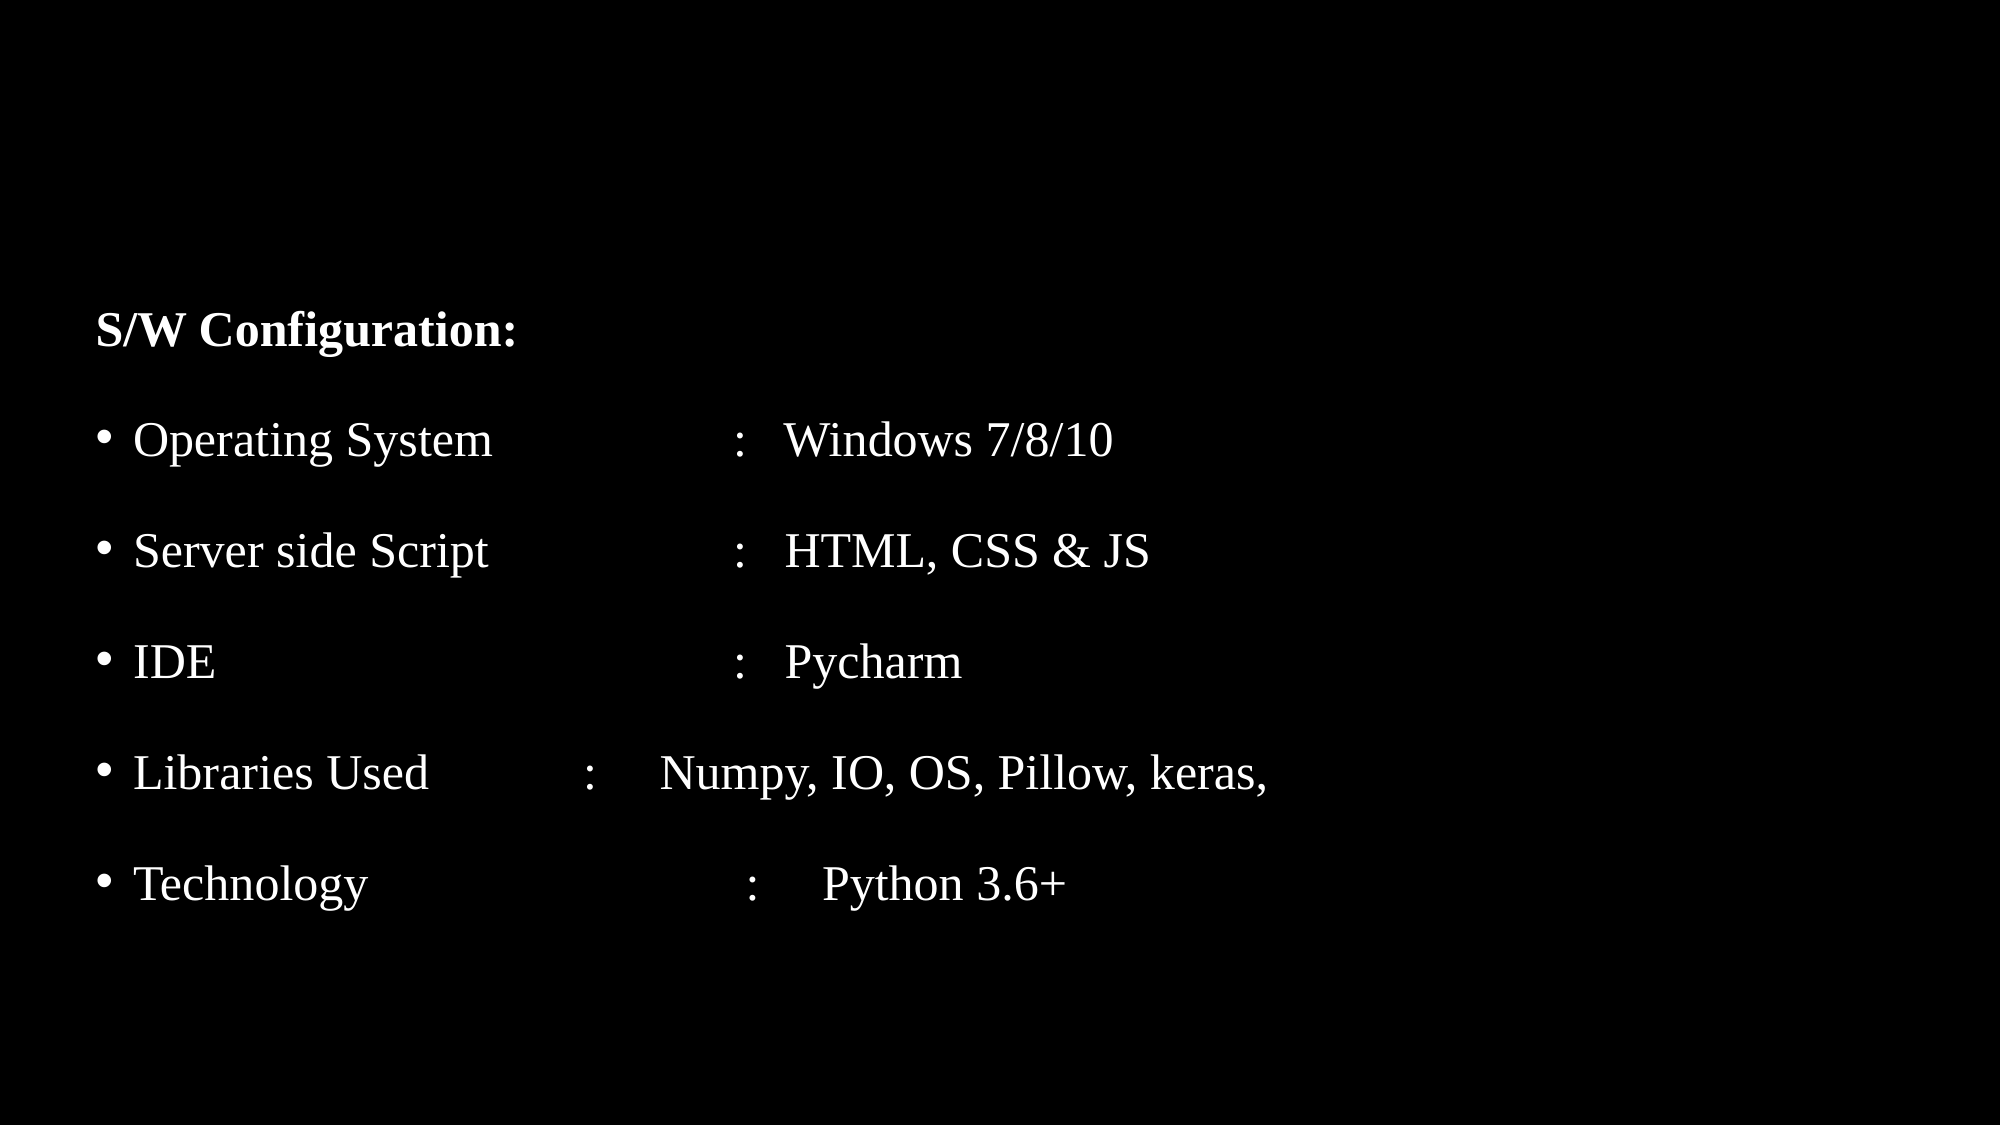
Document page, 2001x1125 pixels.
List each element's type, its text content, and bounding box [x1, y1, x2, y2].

list S/W Configuration: S/W Configuration: Operating System : Windows 7/8/10 Server side Script : HTML, CSS & JS IDE : Pycharm Libraries Used : Numpy, IO, OS, Pillow, keras, Technology : Python 3.6+ [80, 192, 1861, 1125]
